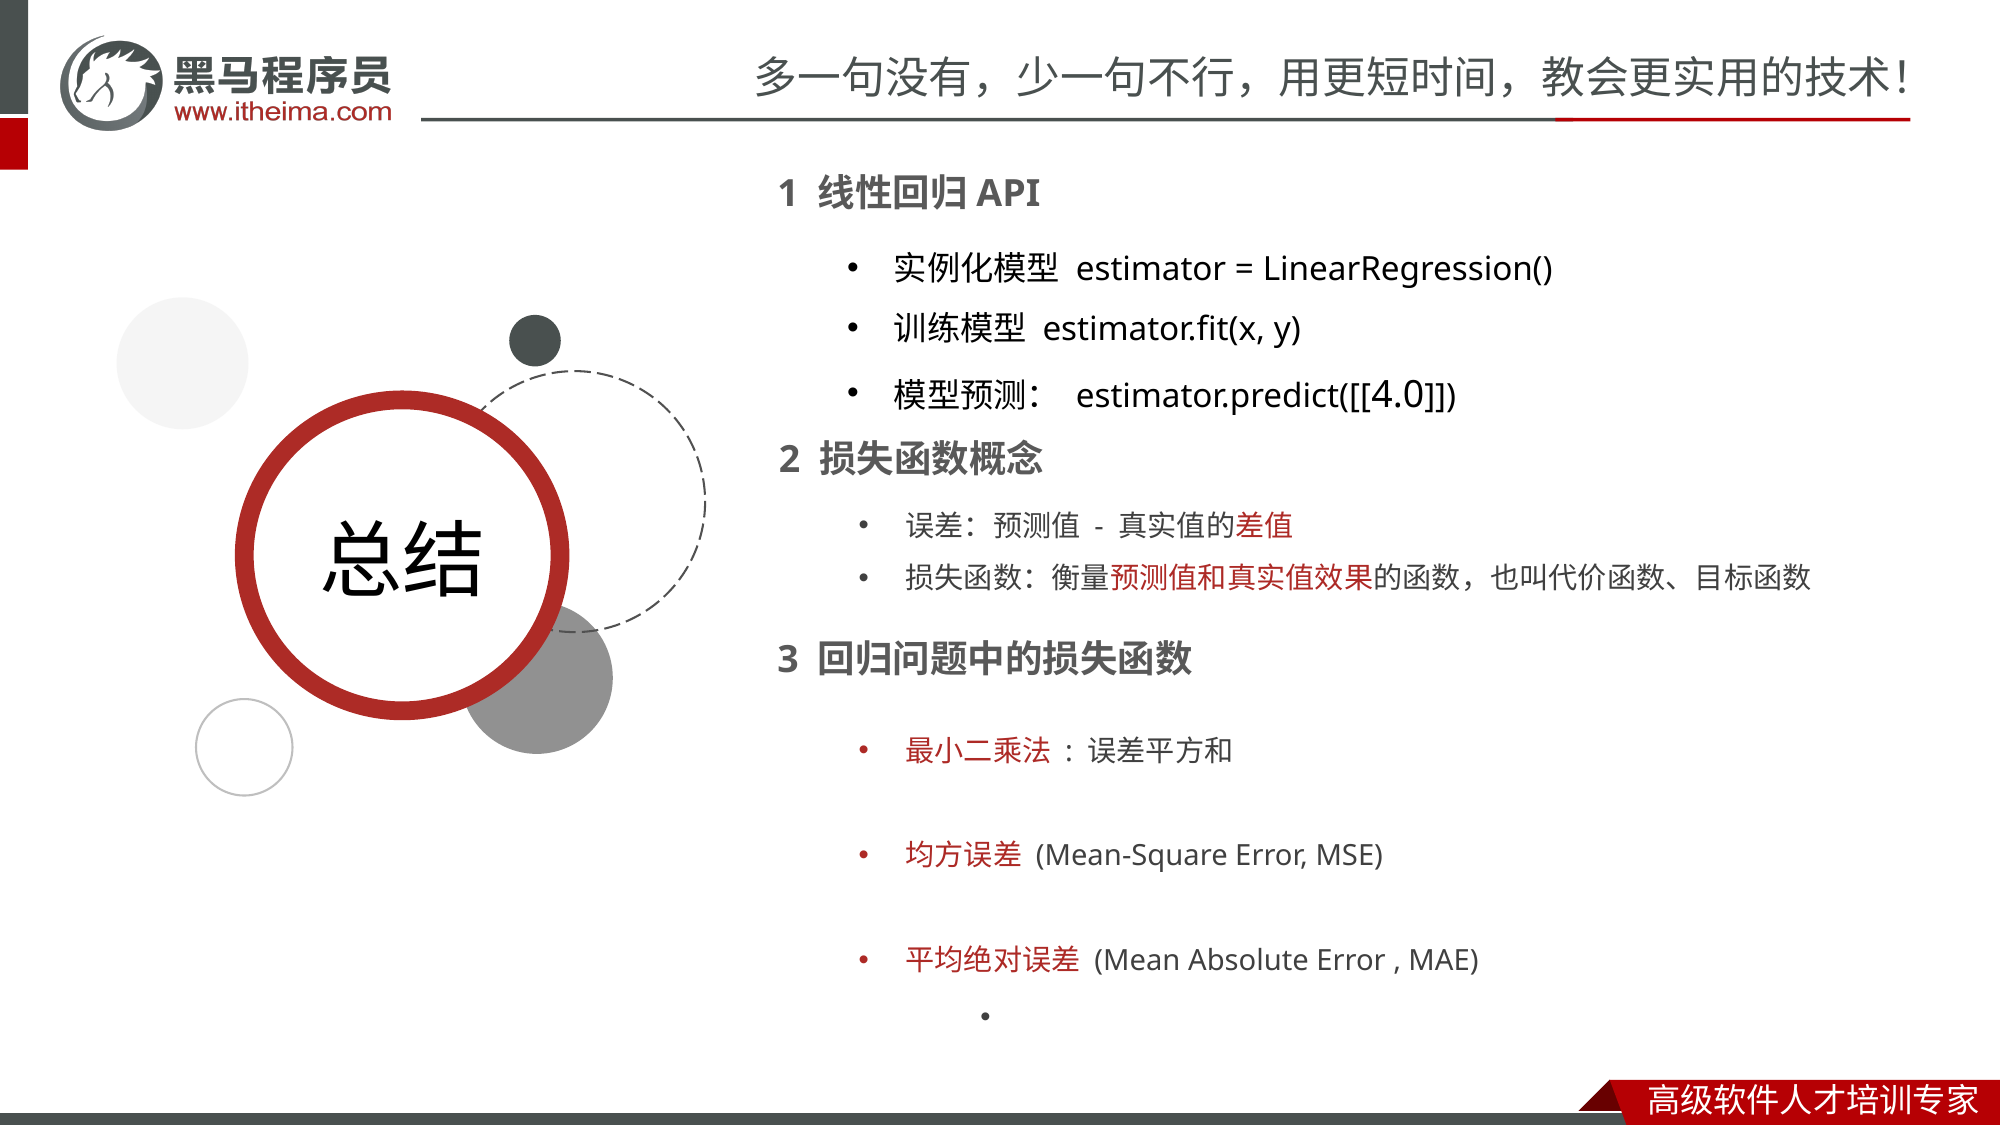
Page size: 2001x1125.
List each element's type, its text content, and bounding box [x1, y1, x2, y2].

text_box 3 回归问题中的损失函数 [762, 627, 1864, 688]
text_box 误差：预测值 - 真实值的差值 损失函数：衡量预测值和真实值效果的函数，也叫代价函数、目标函数 [843, 482, 1953, 602]
text_box 2 损失函数概念 [764, 427, 1486, 488]
text_box 1 线性回归API [762, 161, 1864, 222]
text_box 实例化模型 estimator = LinearRegression() 训练模型 estimator.fit(x, y) 模型预测： estimator.predict([[4.0]]) [832, 220, 1624, 423]
picture [14, 0, 453, 179]
